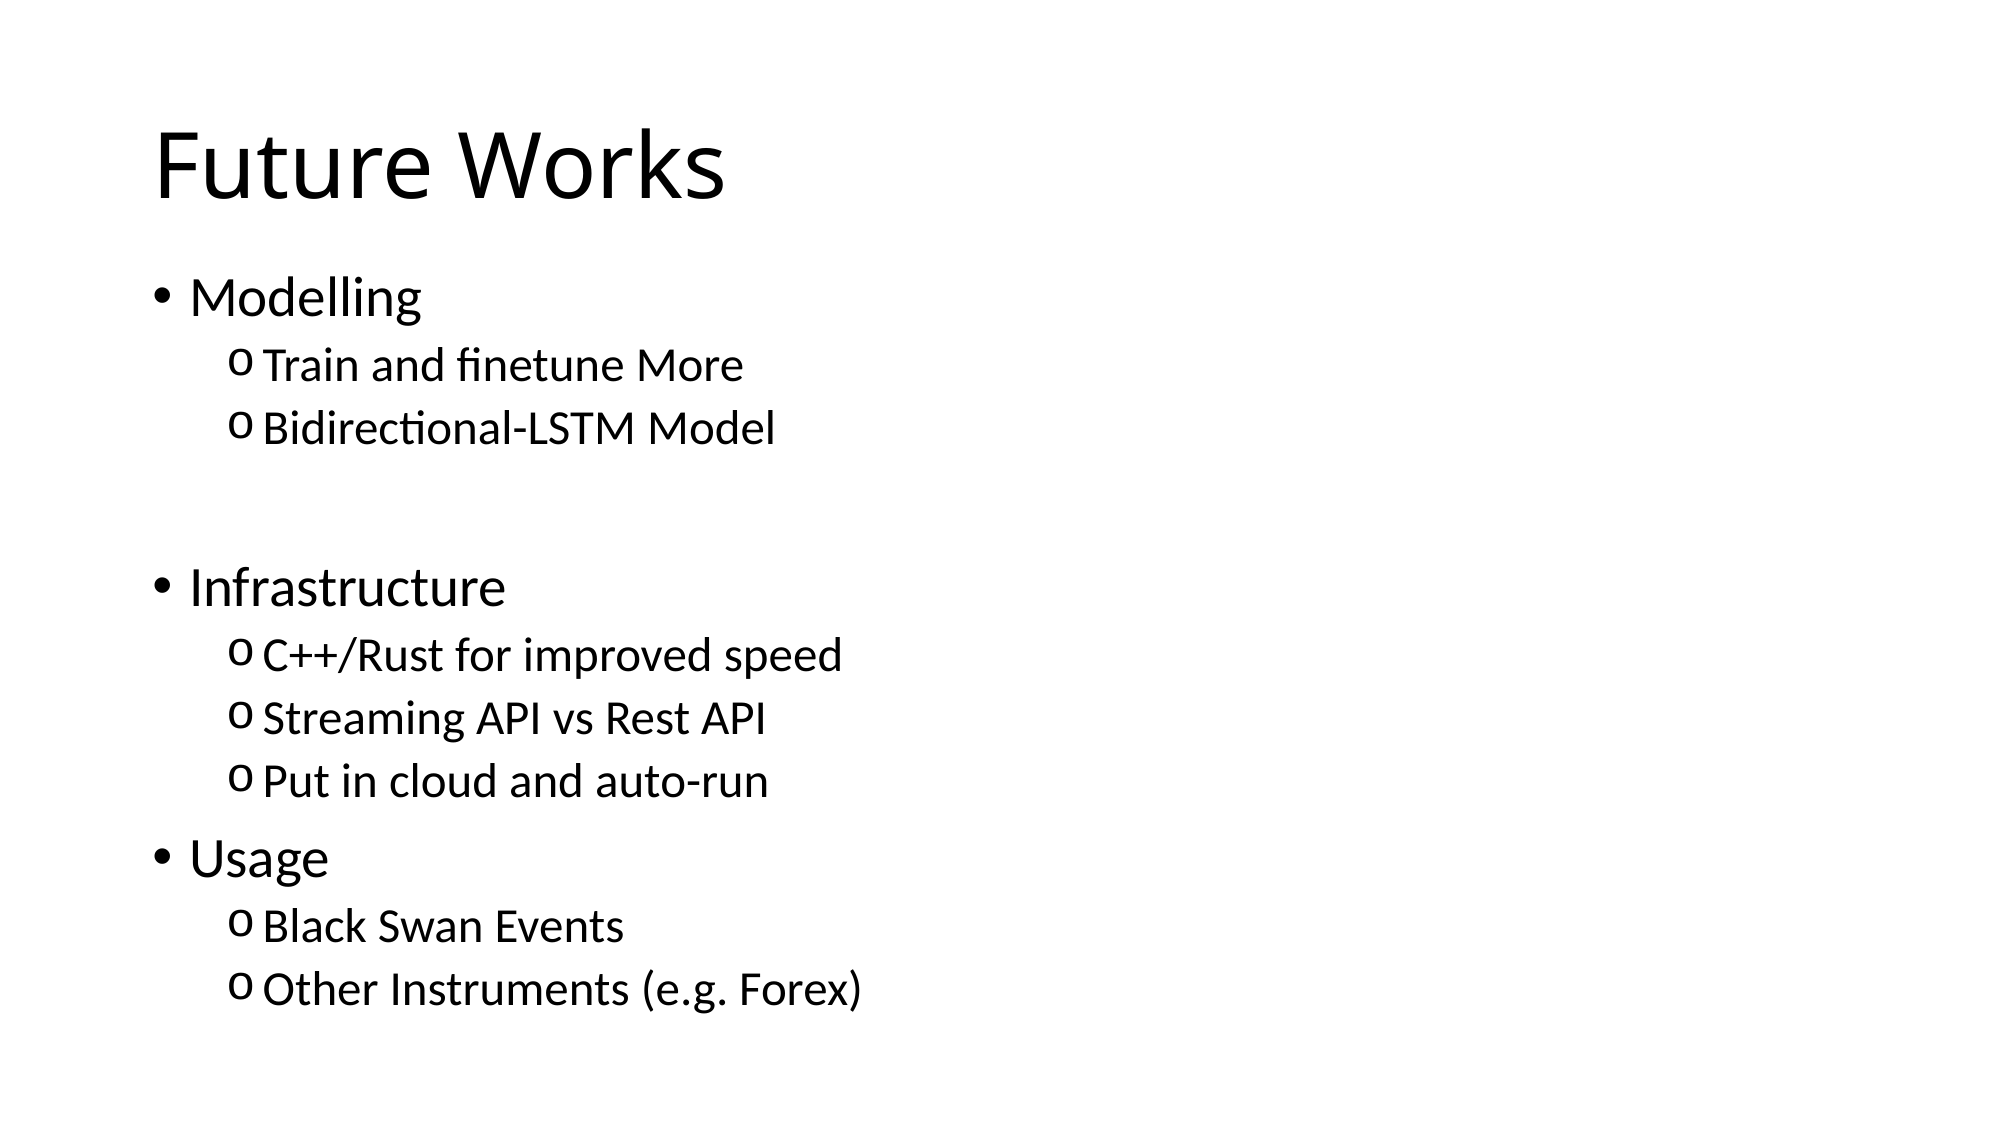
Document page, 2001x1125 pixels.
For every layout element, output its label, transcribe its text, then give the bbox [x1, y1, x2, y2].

list Modelling Train and finetune More Bidirectional-LSTM Model Infrastructure C++/Rust for improved speed Streaming API vs Rest API Put in cloud and auto-run Usage Black Swan Events Other Instruments (e.g. Forex) [137, 259, 1863, 1026]
title Future Works [137, 59, 1863, 259]
